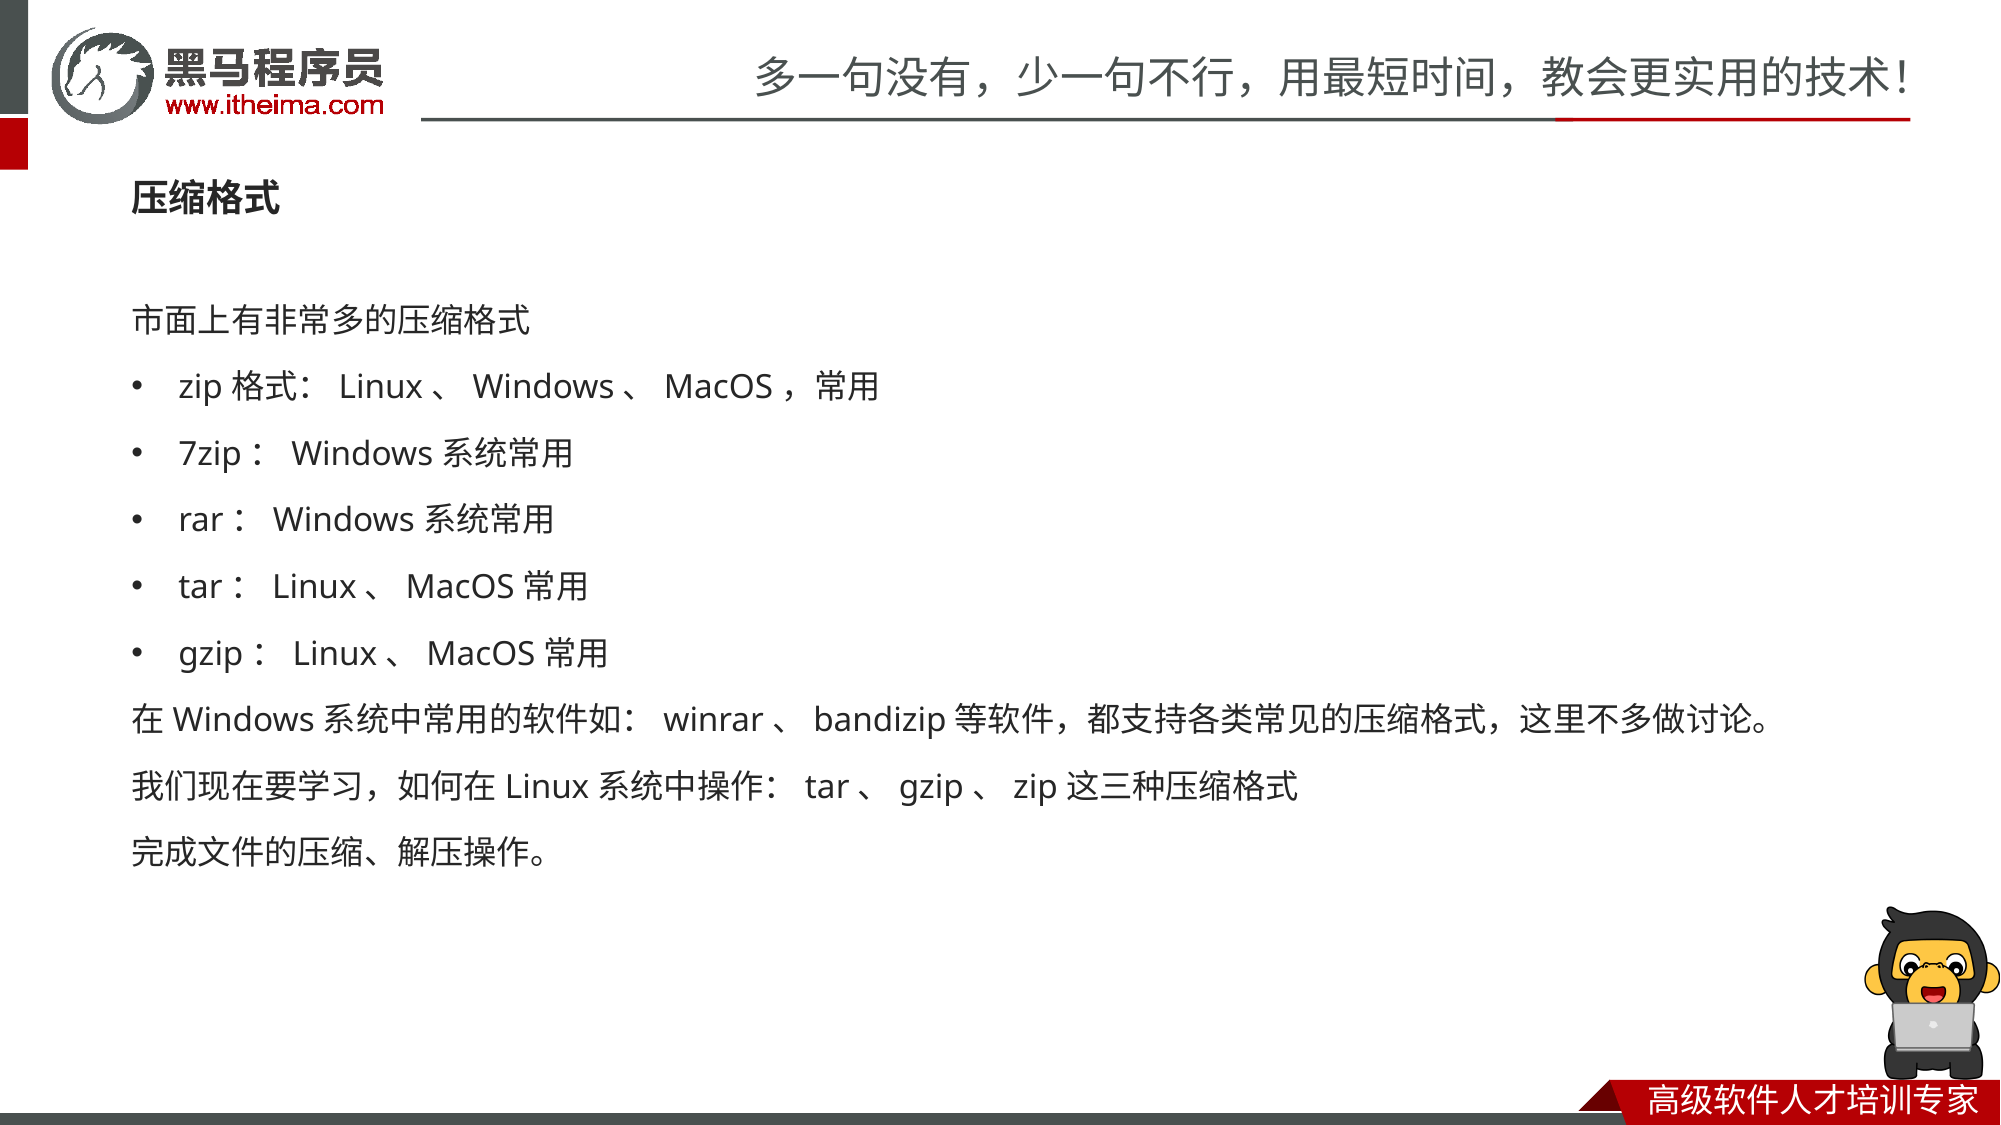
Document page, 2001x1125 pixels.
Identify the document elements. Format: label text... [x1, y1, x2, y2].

picture [1836, 894, 2000, 1085]
picture [50, 26, 384, 125]
list 压缩格式 [116, 154, 1872, 239]
list 市面上有非常多的压缩格式 zip格式：Linux、Windows、MacOS，常用 7zip：Windows系统常用 rar：Windows系统常用 tar：Linux、MacOS常用 gzip：Linux、MacOS常用 在Windows系统中常用的软件如：winrar、bandizip等软件，都支持各类常见的压缩格式，这里不多做讨论。 我们现在要学习，如何在Linux系统中操作：tar、gzip、zip这三种压缩格式 完成文件的压缩、解压操作。 [116, 271, 1872, 964]
